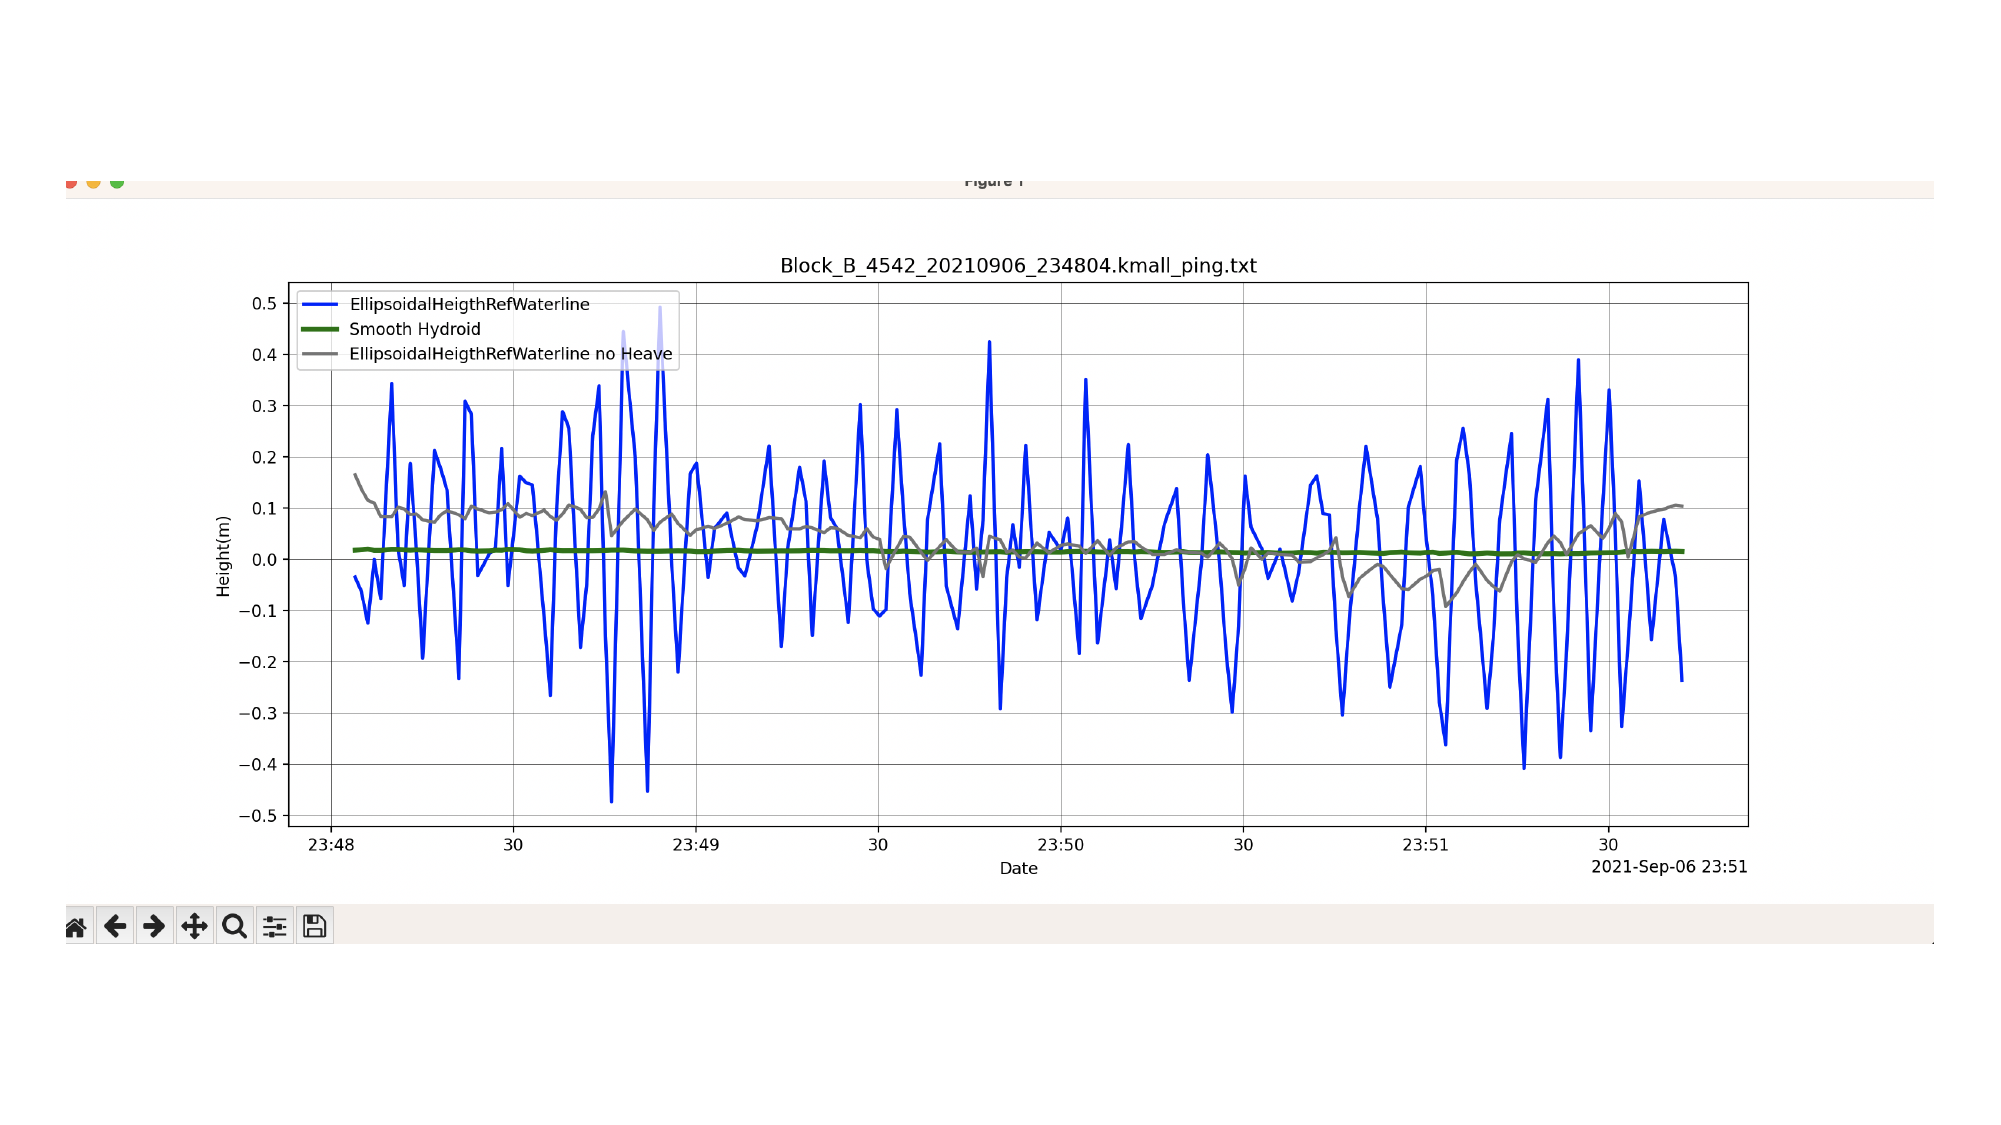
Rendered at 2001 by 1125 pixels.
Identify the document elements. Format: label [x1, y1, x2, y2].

picture [66, 181, 1934, 944]
